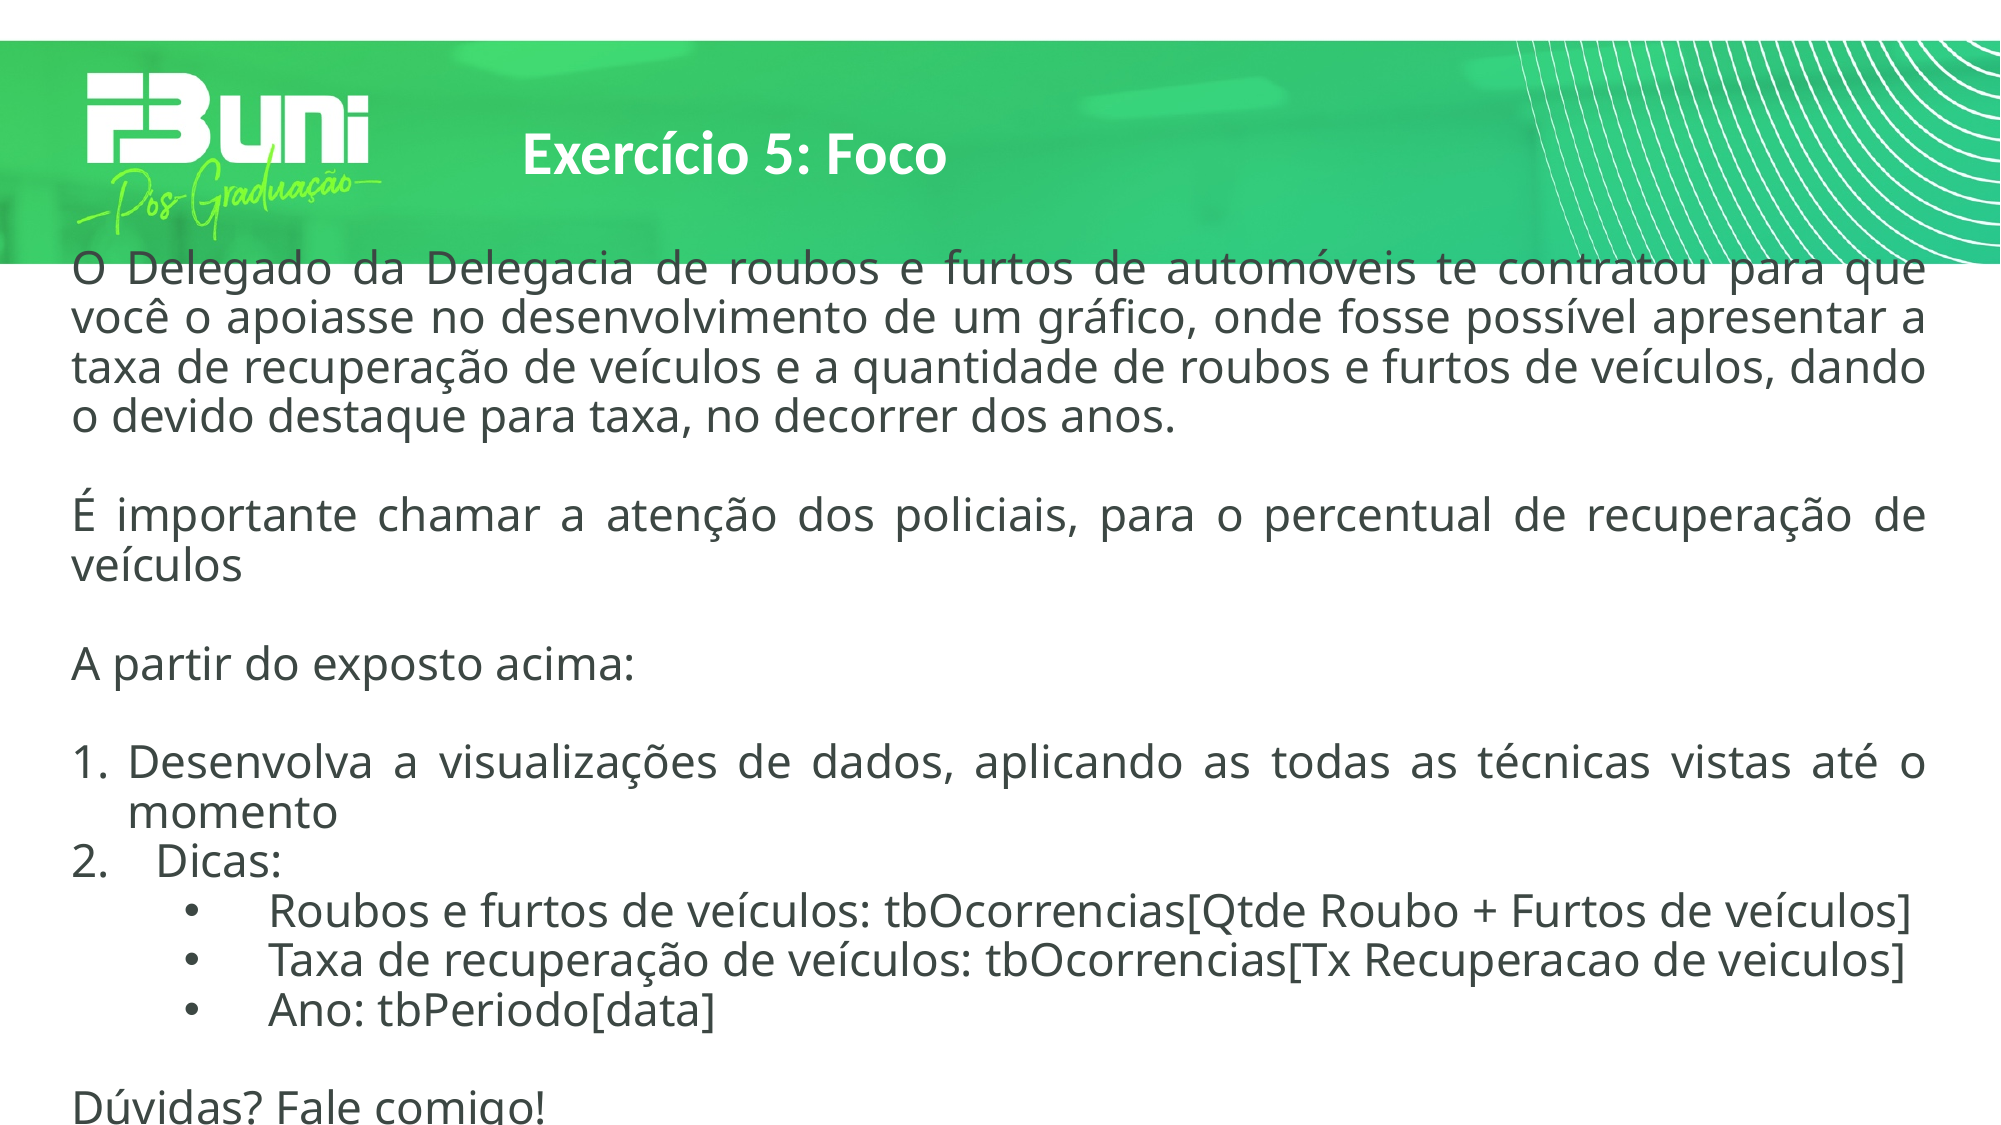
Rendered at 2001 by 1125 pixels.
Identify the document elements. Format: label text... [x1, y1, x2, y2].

text_box O Delegado da Delegacia de roubos e furtos de automóveis te contratou para que você o apoiasse no desenvolvimento de um gráfico, onde fosse possível apresentar a taxa de recuperação de veículos e a quantidade de roubos e furtos de veículos, dando o devido destaque para taxa, no decorrer dos anos. É importante chamar a atenção dos policiais, para o percentual de recuperação de veículos A partir do exposto acima: Desenvolva a visualizações de dados, aplicando as todas as técnicas vistas até o momento Dicas: Roubos e furtos de veículos: tbOcorrencias[Qtde Roubo + Furtos de veículos] Taxa de recuperação de veículos: tbOcorrencias[Tx Recuperacao de veiculos] Ano: tbPeriodo[data] Dúvidas? Fale comigo! [56, 277, 1944, 1102]
title Exercício 5: Foco [507, 41, 2000, 266]
picture [0, 0, 2000, 1125]
